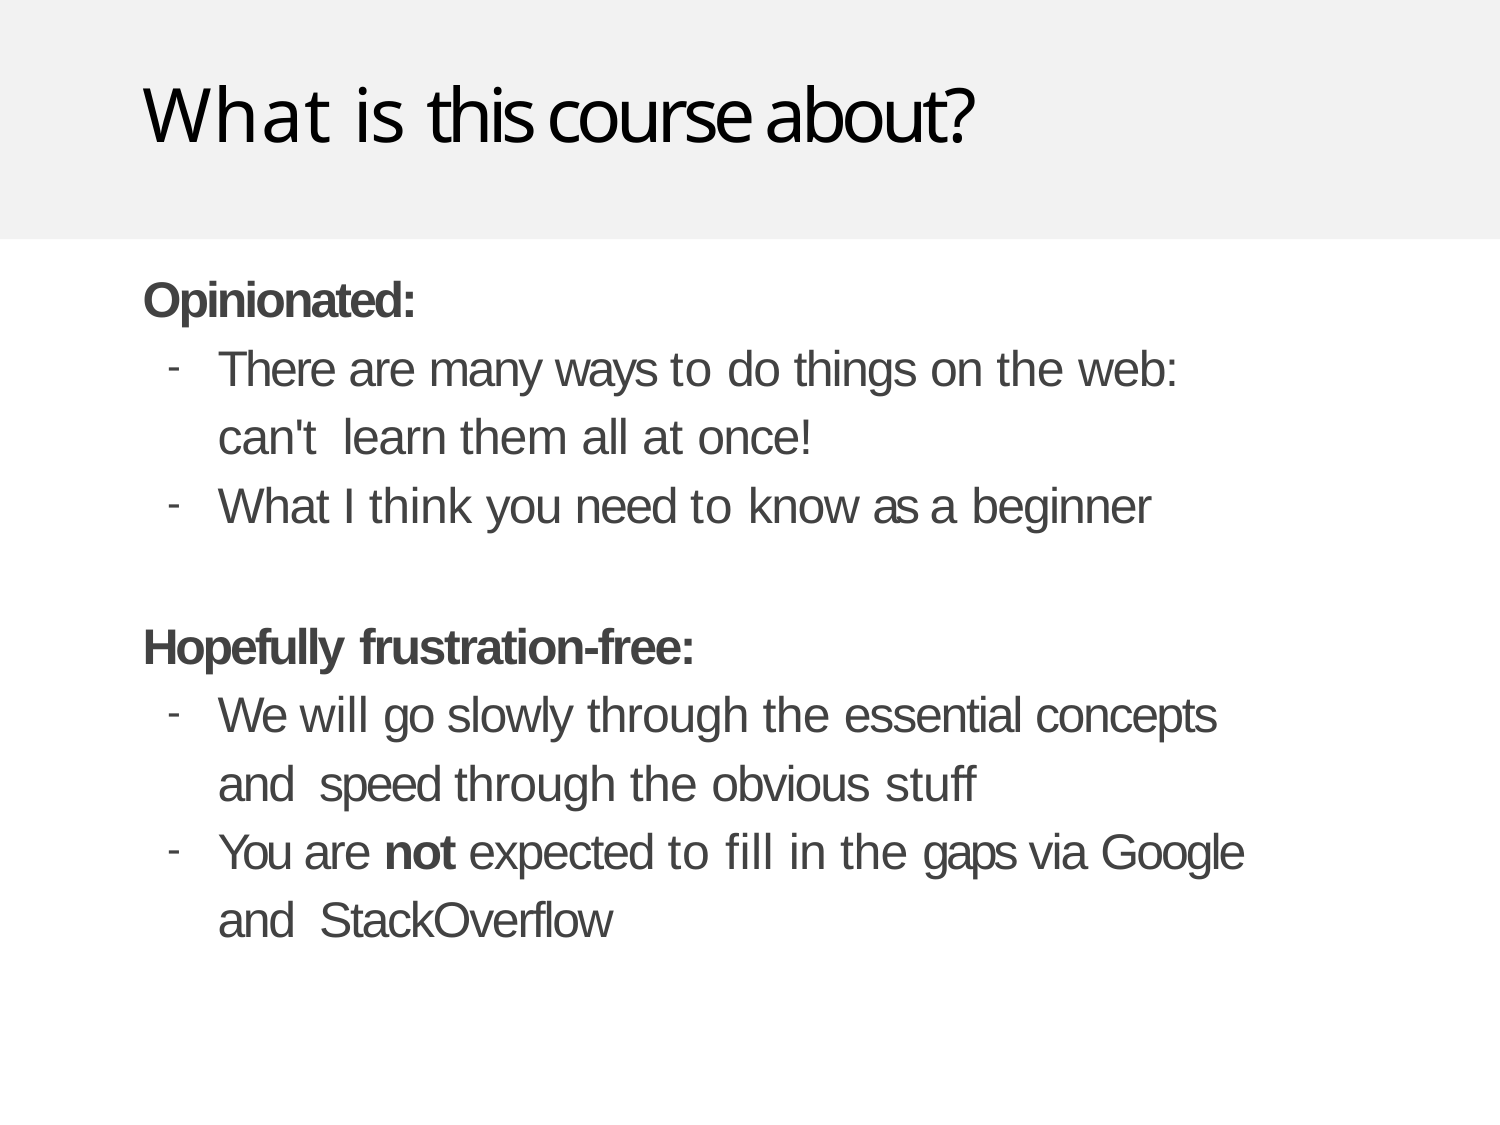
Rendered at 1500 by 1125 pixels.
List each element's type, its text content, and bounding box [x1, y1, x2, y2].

title What is this course about? [140, 65, 1250, 256]
text_box Opinionated: There are many ways to do things on the web: can't learn them all at once! What I think you need to know as a beginner Hopefully frustration-free: We will go slowly through the essential concepts and speed through the obvious stuff You are not expected to fill in the gaps via Google and StackOverflow [140, 257, 1314, 948]
